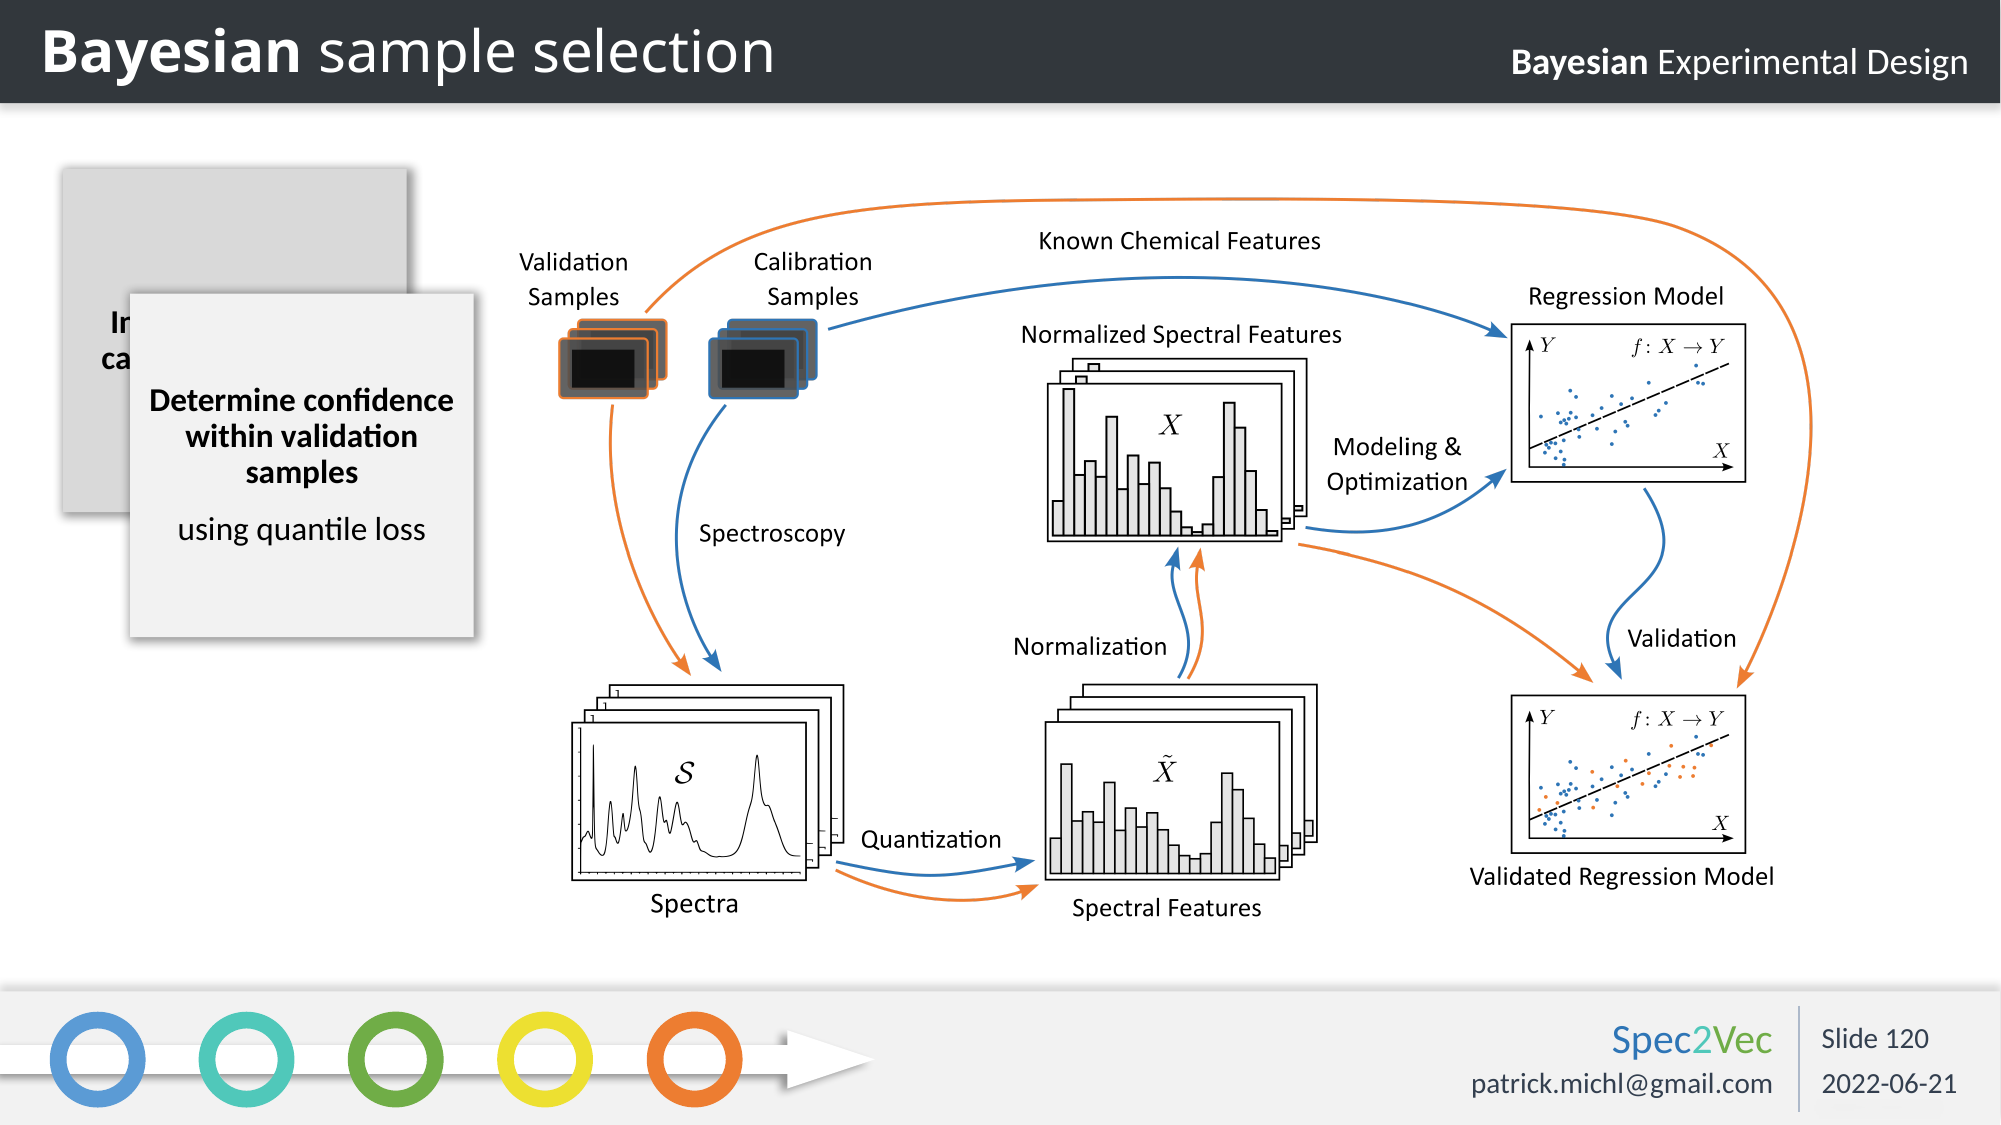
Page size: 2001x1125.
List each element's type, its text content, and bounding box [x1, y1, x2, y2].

picture [469, 140, 1877, 966]
text_box Bayesian sample selection [25, 5, 1922, 102]
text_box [49, 1011, 146, 1108]
text_box Bayesian Experimental Design [1285, 29, 1985, 90]
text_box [347, 1011, 444, 1108]
text_box Determine confidence within validation samples using quantile loss [130, 293, 469, 638]
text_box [646, 1011, 743, 1108]
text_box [497, 1011, 593, 1108]
text_box Initial Selection of calibration samples [63, 168, 407, 513]
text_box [198, 1011, 295, 1108]
